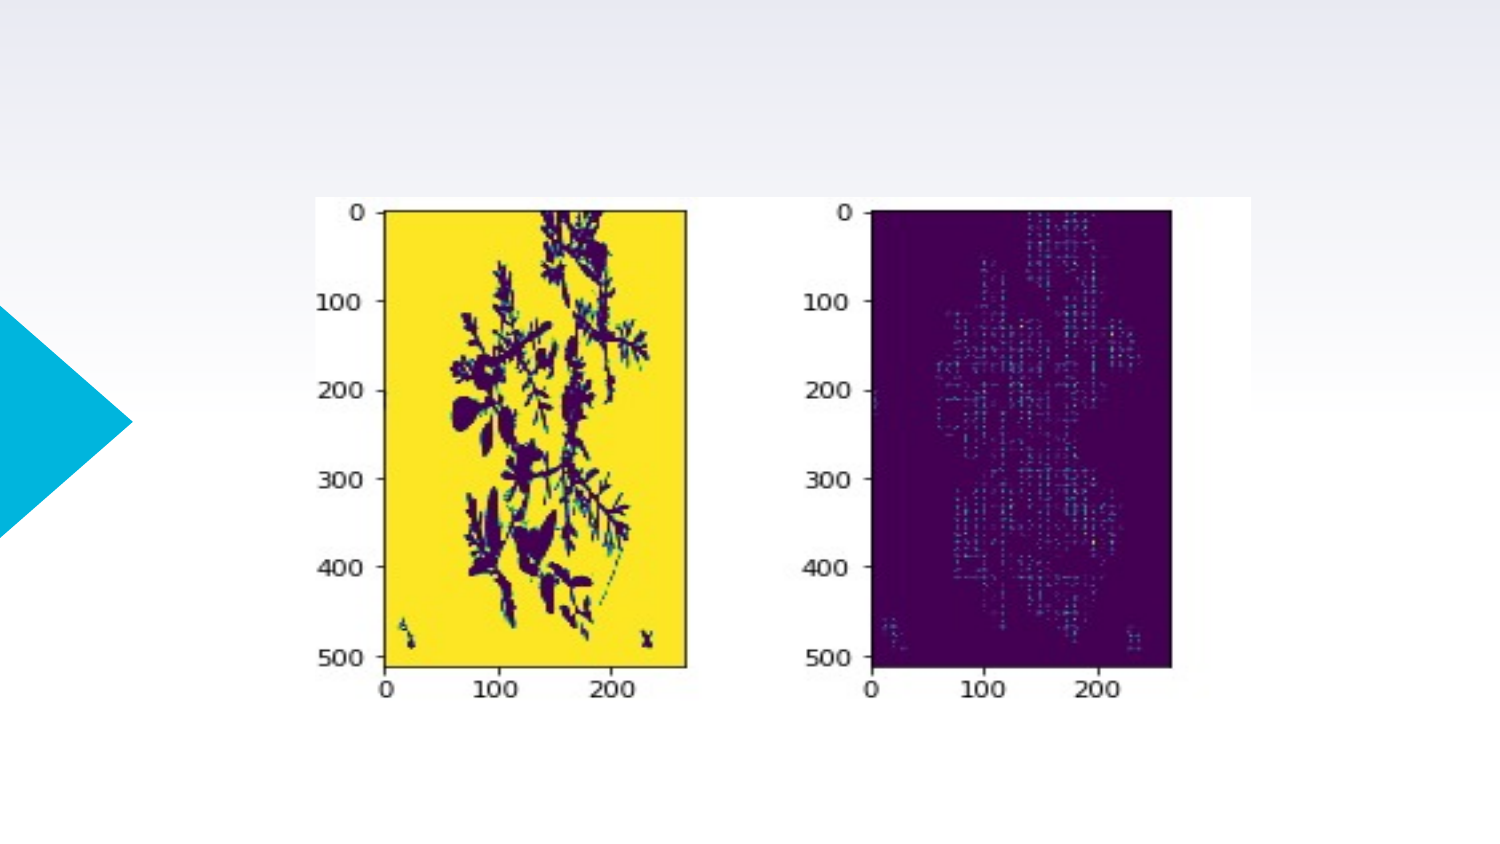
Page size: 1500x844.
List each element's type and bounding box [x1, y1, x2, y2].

picture [315, 196, 1252, 719]
